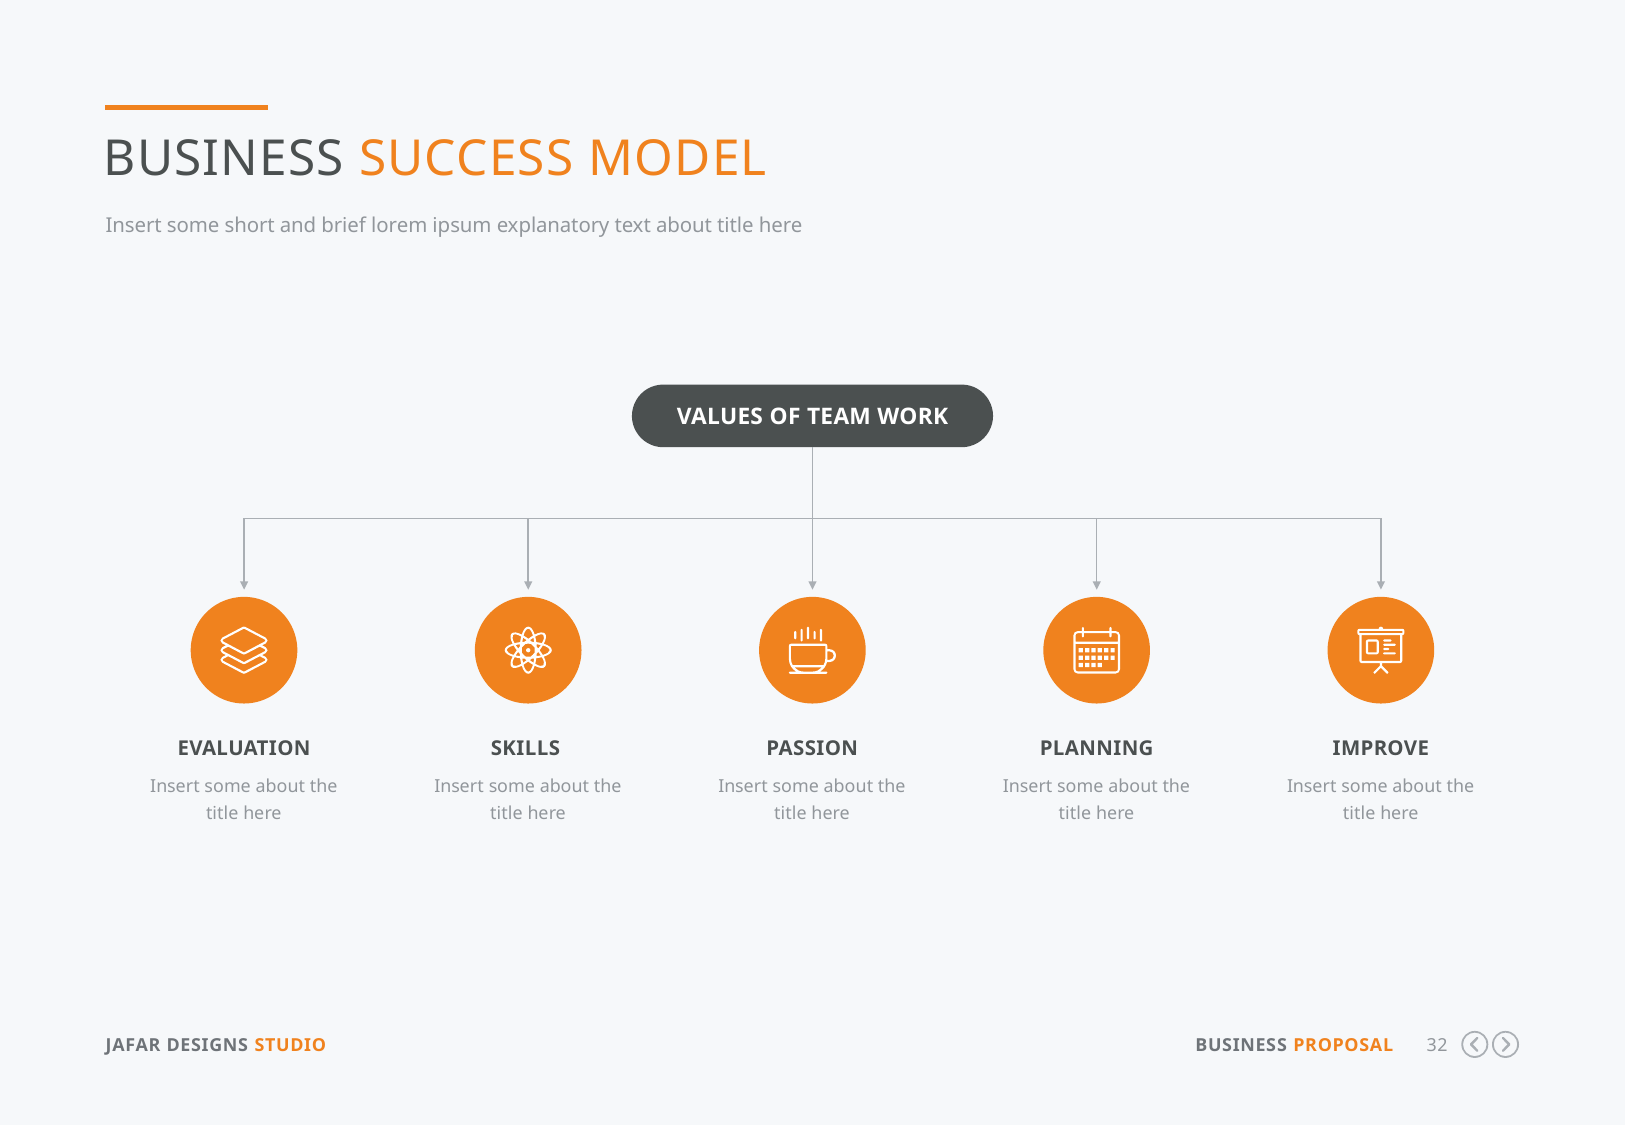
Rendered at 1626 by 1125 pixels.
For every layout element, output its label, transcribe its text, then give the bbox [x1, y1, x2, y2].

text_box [244, 447, 1381, 589]
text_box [144, 735, 1481, 825]
text_box Values of Team Work [661, 401, 964, 429]
list Insert some short and brief lorem ipsum explanatory text about title here [105, 209, 1519, 241]
text_box [630, 383, 995, 447]
list Business Success Model [103, 125, 1518, 188]
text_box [183, 589, 1442, 711]
